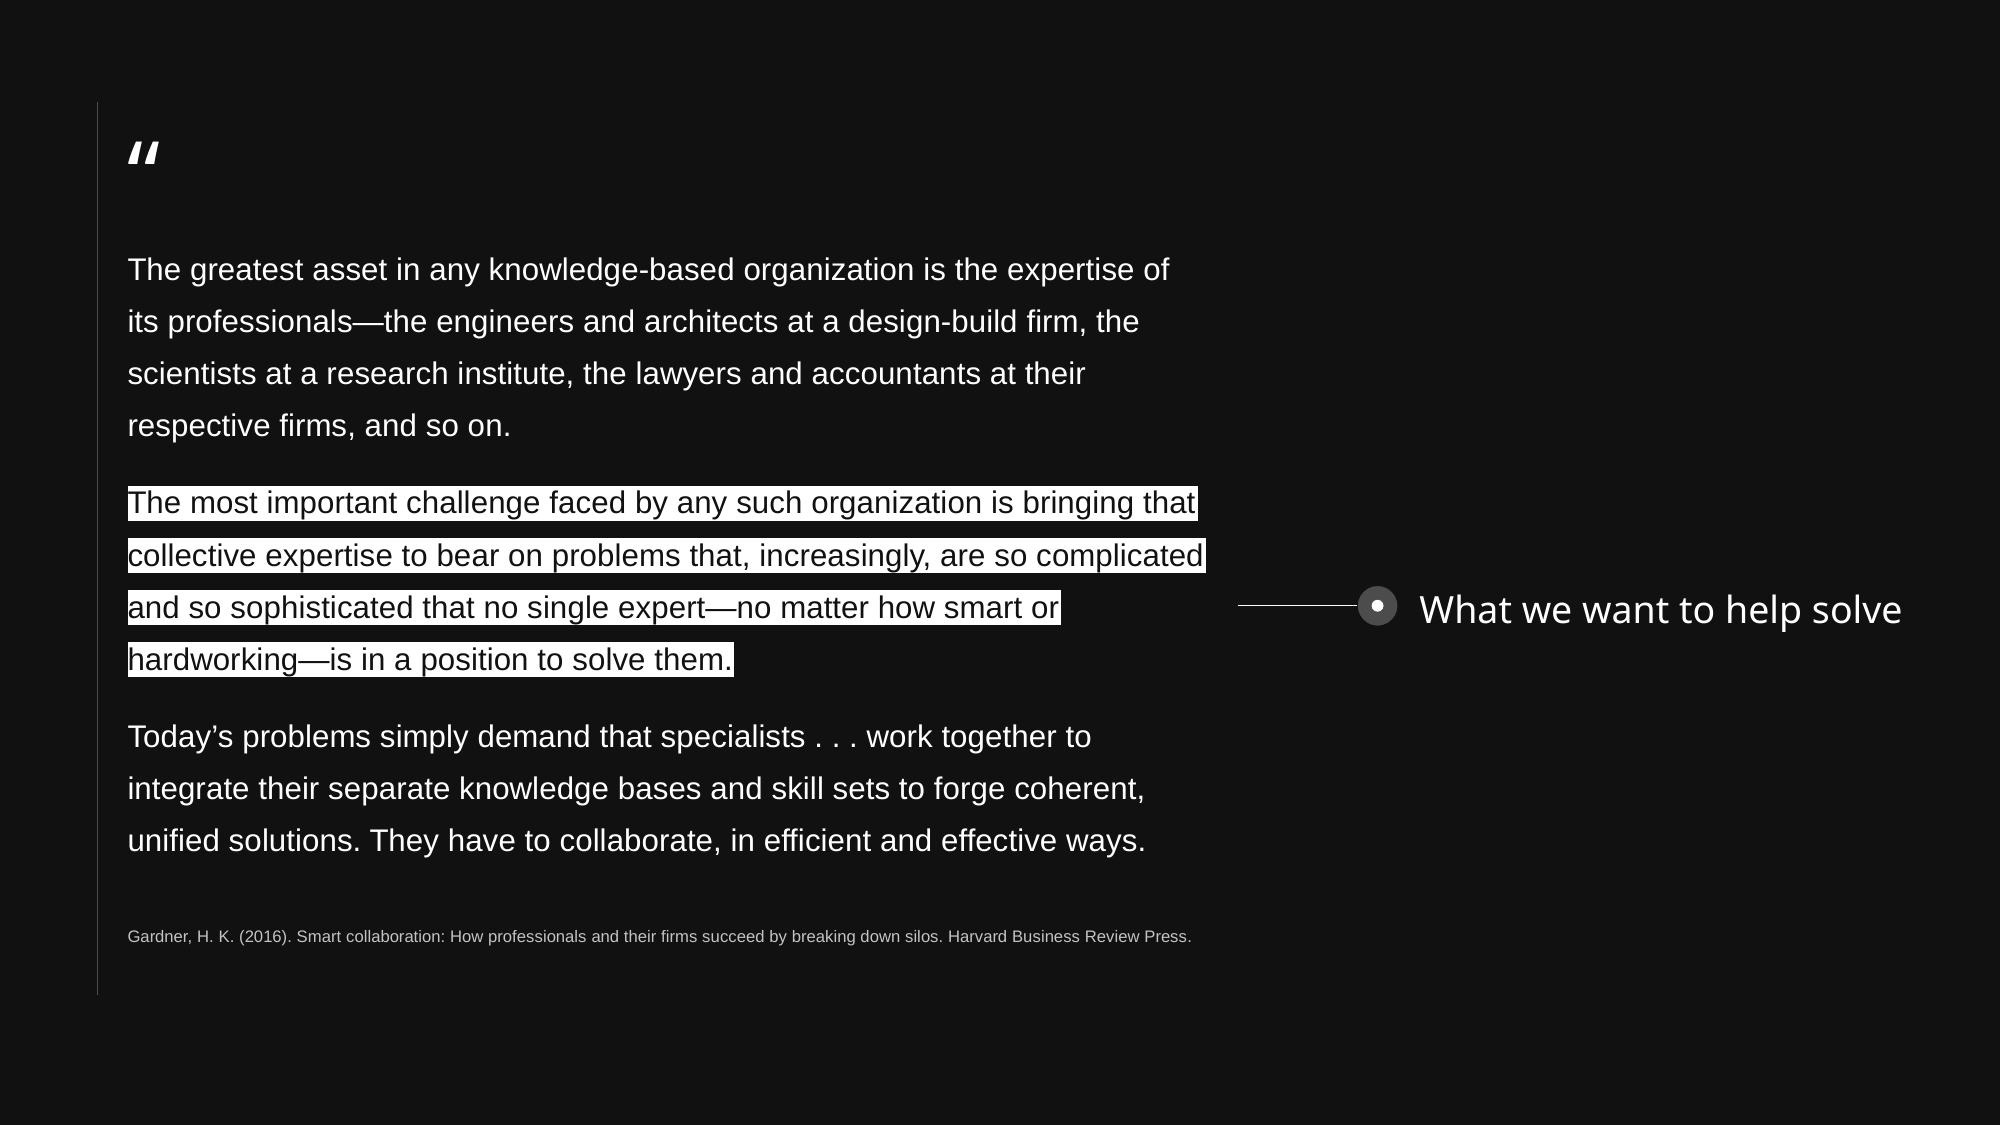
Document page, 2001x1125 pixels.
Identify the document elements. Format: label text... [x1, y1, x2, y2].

text_box [1370, 598, 1385, 613]
text_box [1355, 583, 1400, 628]
table_header “ [98, 102, 1223, 227]
table_cell The greatest asset in any knowledge-based organization is the expertise of its professionals—the engineers and architects at a design-build firm, the scientists at a research institute, the lawyers and accountants at their respective firms, and so on. The most important challenge faced by any such organization is bringing that collective expertise to bear on problems that, increasingly, are so complicated and so sophisticated that no single expert—no matter how smart or hardworking—is in a position to solve them. Today’s problems simply demand that specialists . . . work together to integrate their separate knowledge bases and skill sets to forge coherent, unified solutions. They have to collaborate, in efficient and effective ways. Gardner, H. K. (2016). Smart collaboration: How professionals and their firms succeed by breaking down silos. Harvard Business Review Press. [98, 227, 1223, 995]
text_box What we want to help solve [1404, 569, 1918, 639]
